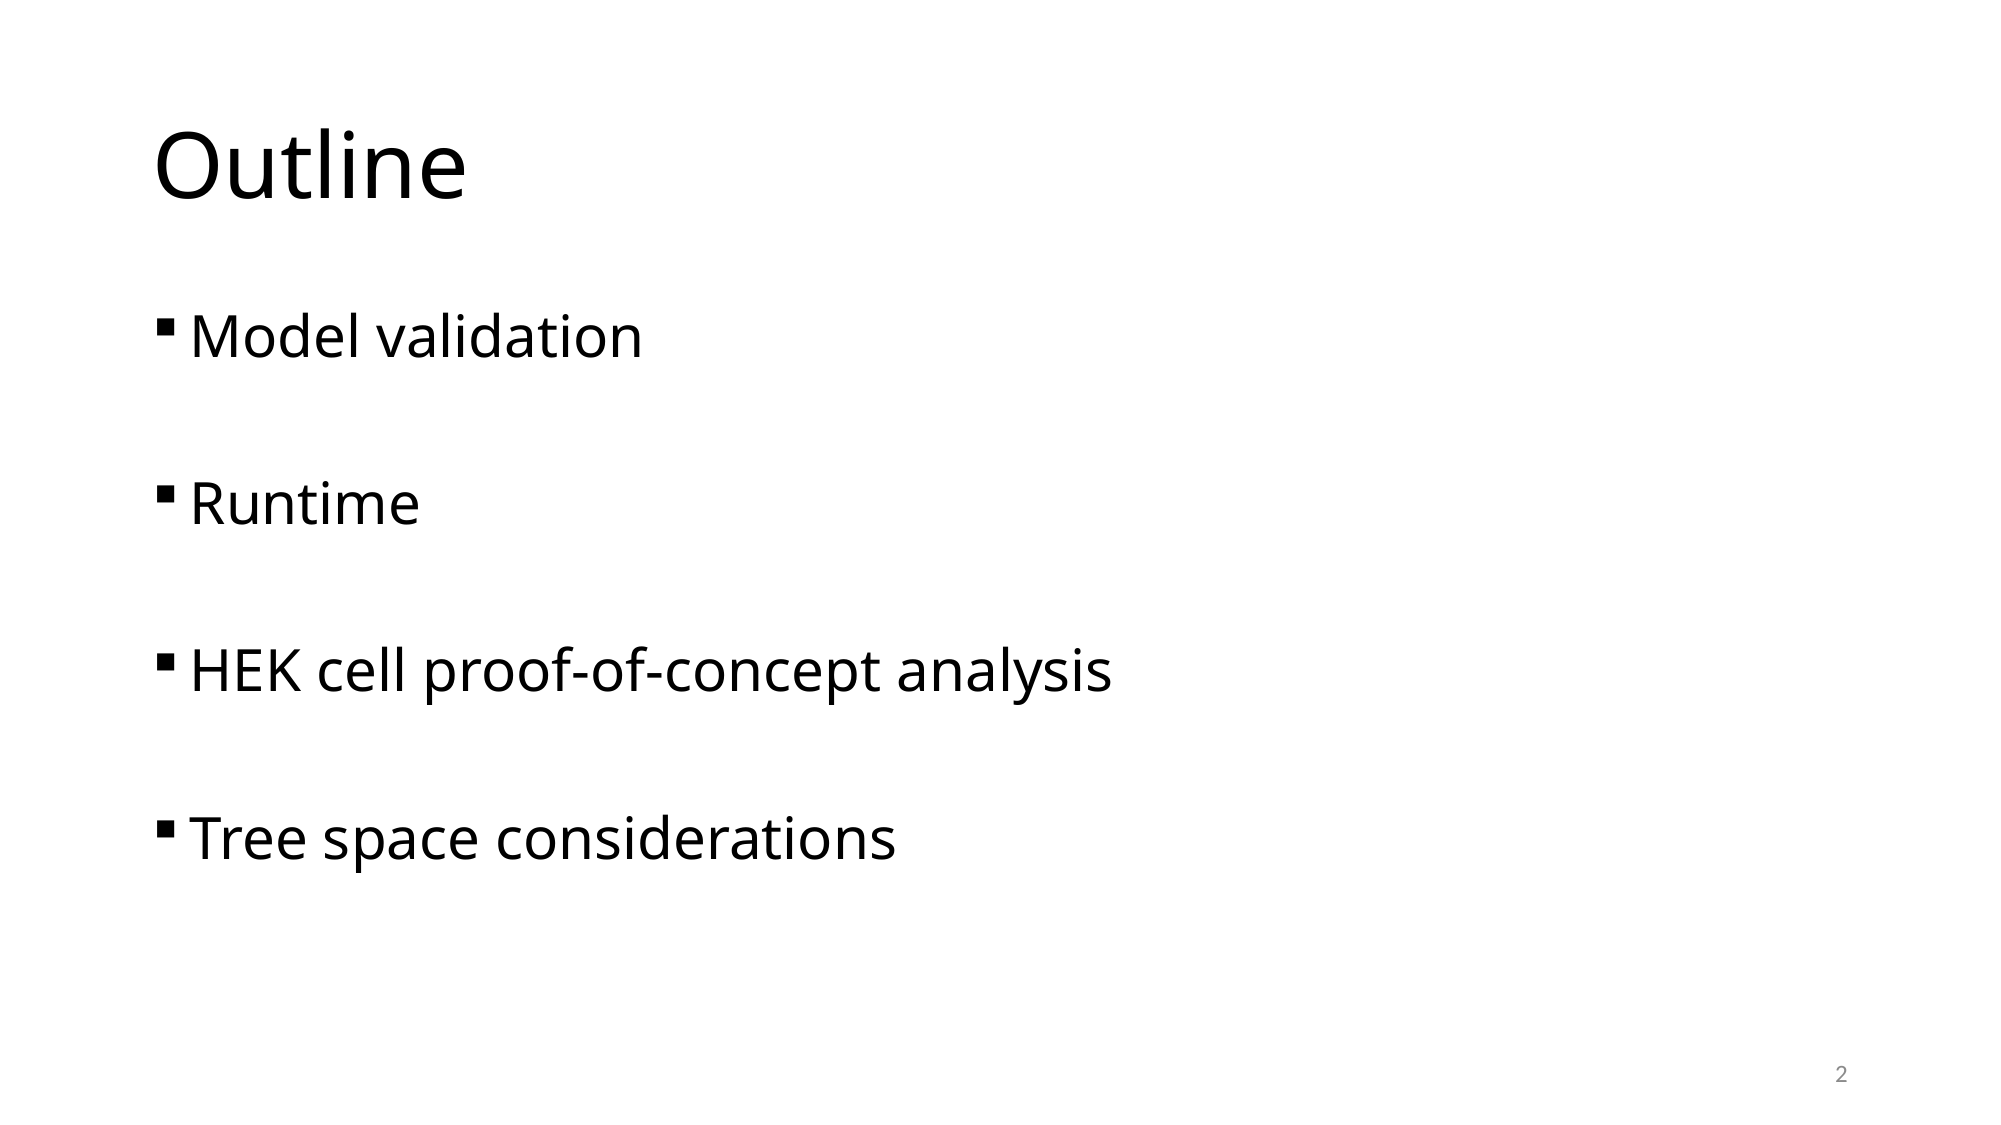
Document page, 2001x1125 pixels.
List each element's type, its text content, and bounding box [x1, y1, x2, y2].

slide_number 2 [1412, 1042, 1863, 1103]
text_box Outline [137, 59, 1863, 278]
text_box Model validation Runtime HEK cell proof-of-concept analysis Tree space considerations [137, 299, 1863, 1014]
